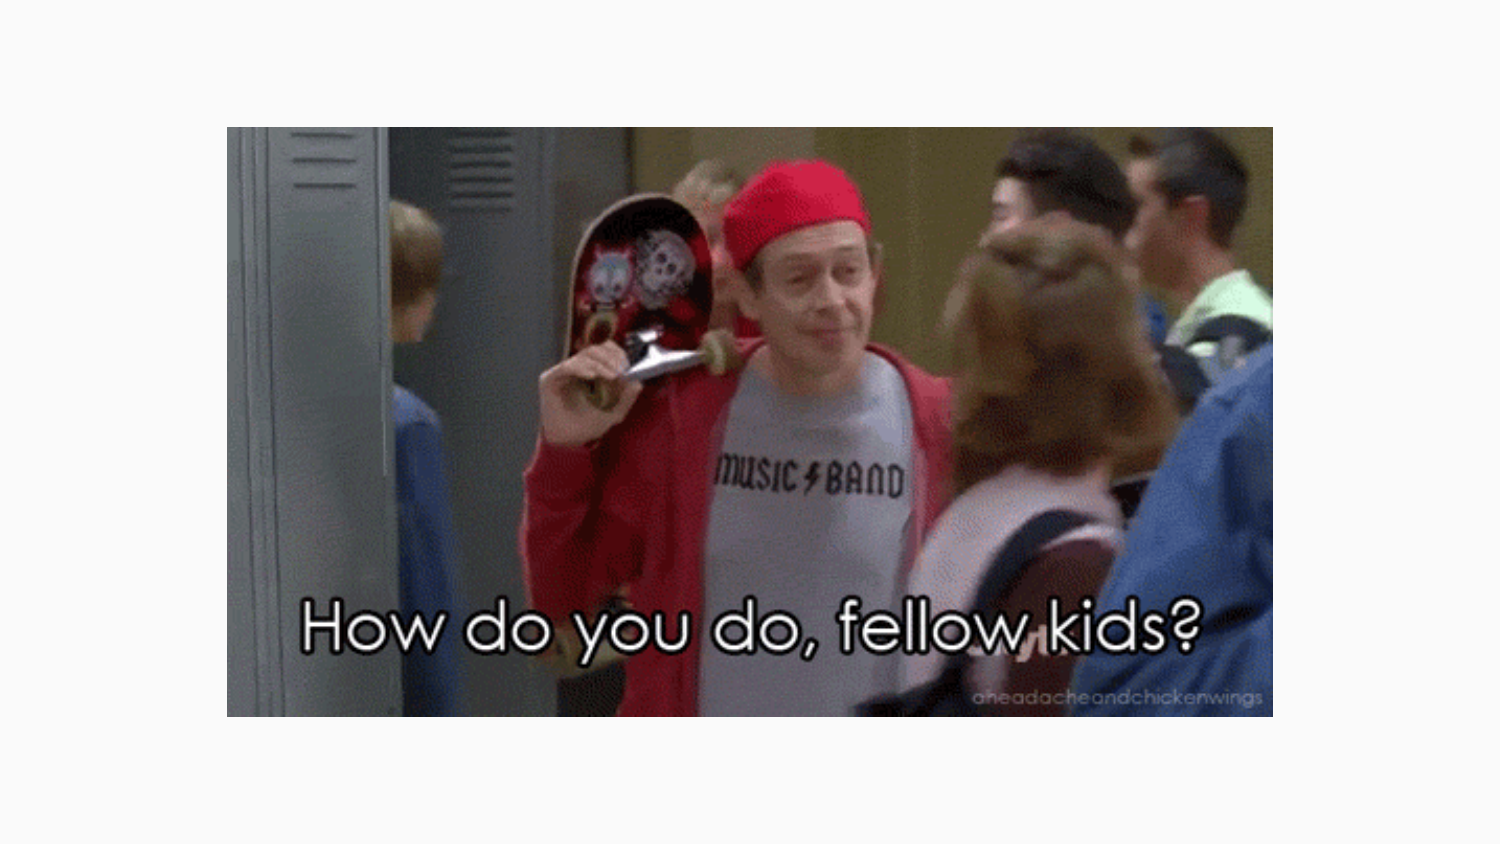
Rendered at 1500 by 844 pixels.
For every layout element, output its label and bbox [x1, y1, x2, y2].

picture [227, 127, 1273, 717]
